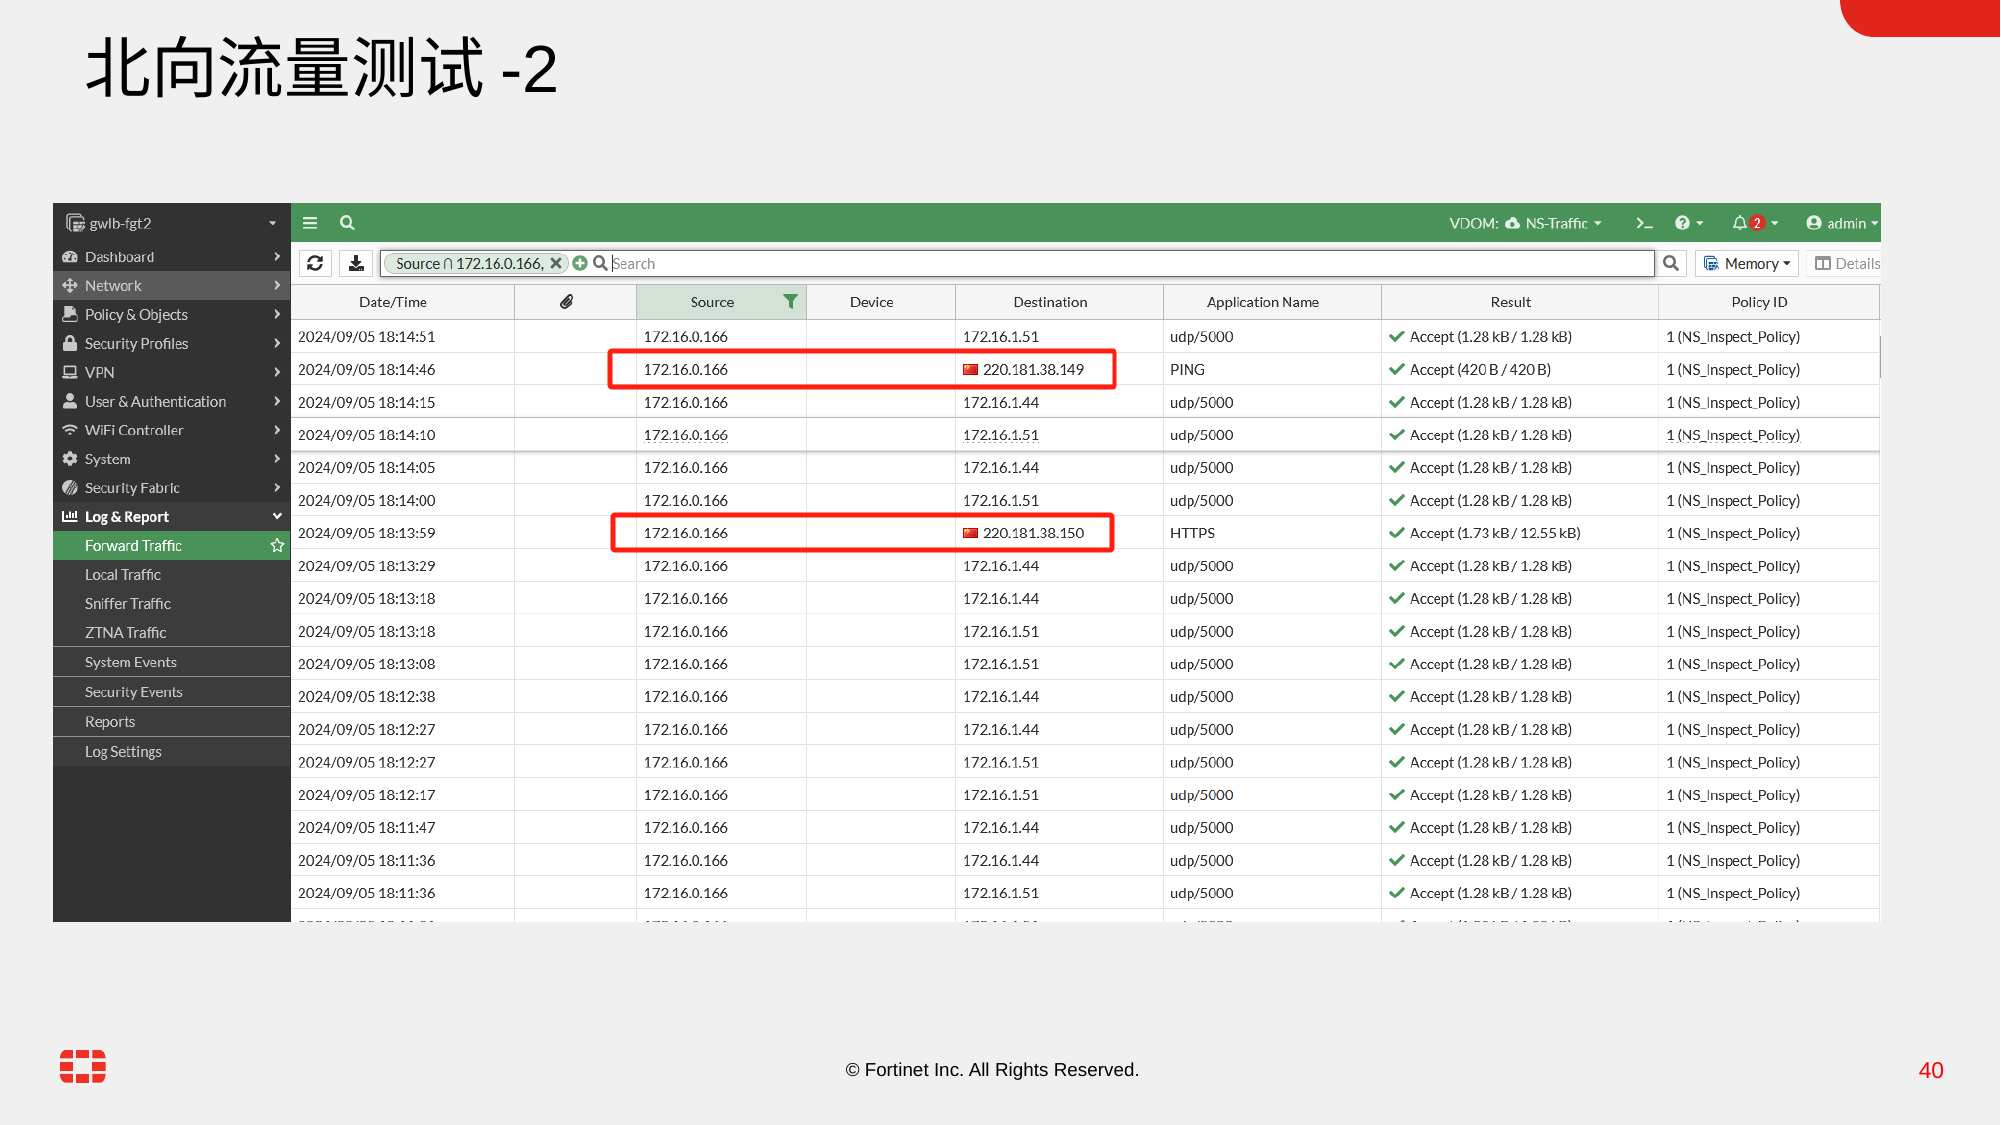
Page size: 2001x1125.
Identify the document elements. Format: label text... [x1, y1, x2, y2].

text_box 北向流量测试-2 [69, 28, 575, 115]
picture [53, 203, 1881, 922]
